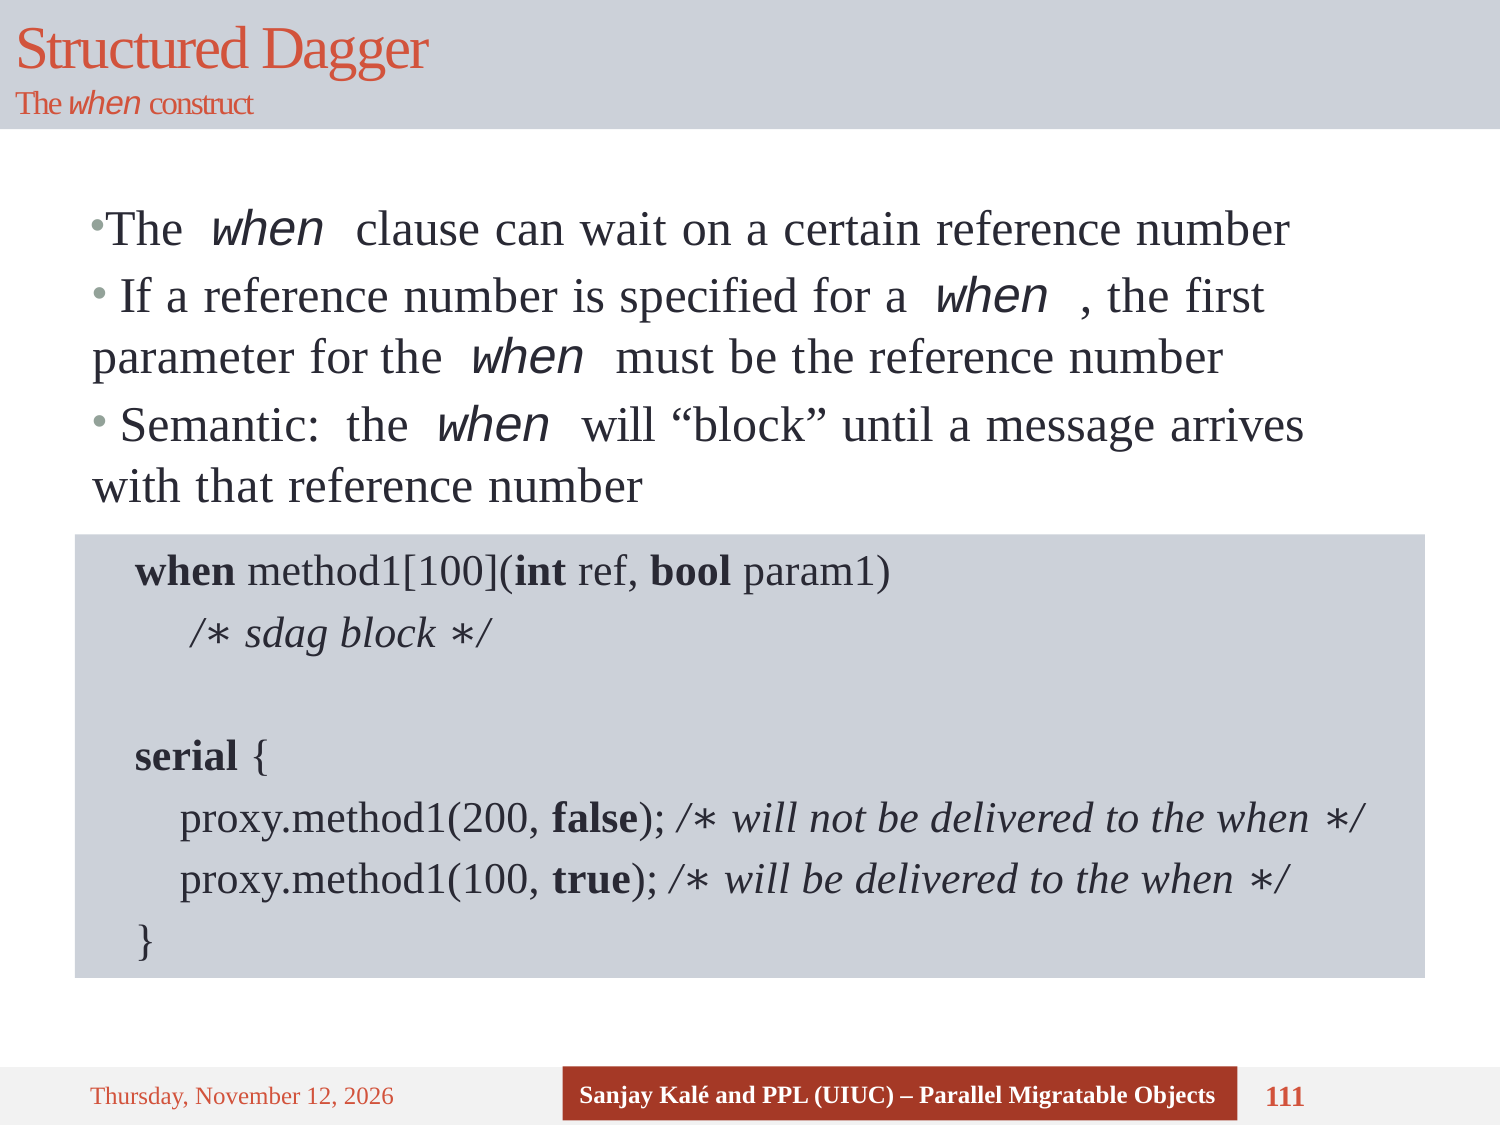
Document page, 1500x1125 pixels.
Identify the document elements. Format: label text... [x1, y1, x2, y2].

title Structured Dagger The when construct [0, 0, 1500, 130]
text_box when method1[100](int ref, bool param1) /∗ sdag block ∗/ serial { proxy.method1(200, false); /∗ will not be delivered to the when ∗/ proxy.method1(100, true); /∗ will be delivered to the when ∗/ } [74, 534, 1425, 978]
footer Sanjay Kalé and PPL (UIUC) – Parallel Migratable Objects [562, 1066, 1238, 1121]
slide_number 111 [1250, 1067, 1425, 1122]
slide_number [75, 1067, 550, 1122]
list The when clause can wait on a certain reference number If a reference number is specified for a when , the first parameter for the when must be the reference number Semantic: the when will “block” until a message arrives with that reference number [75, 187, 1425, 534]
